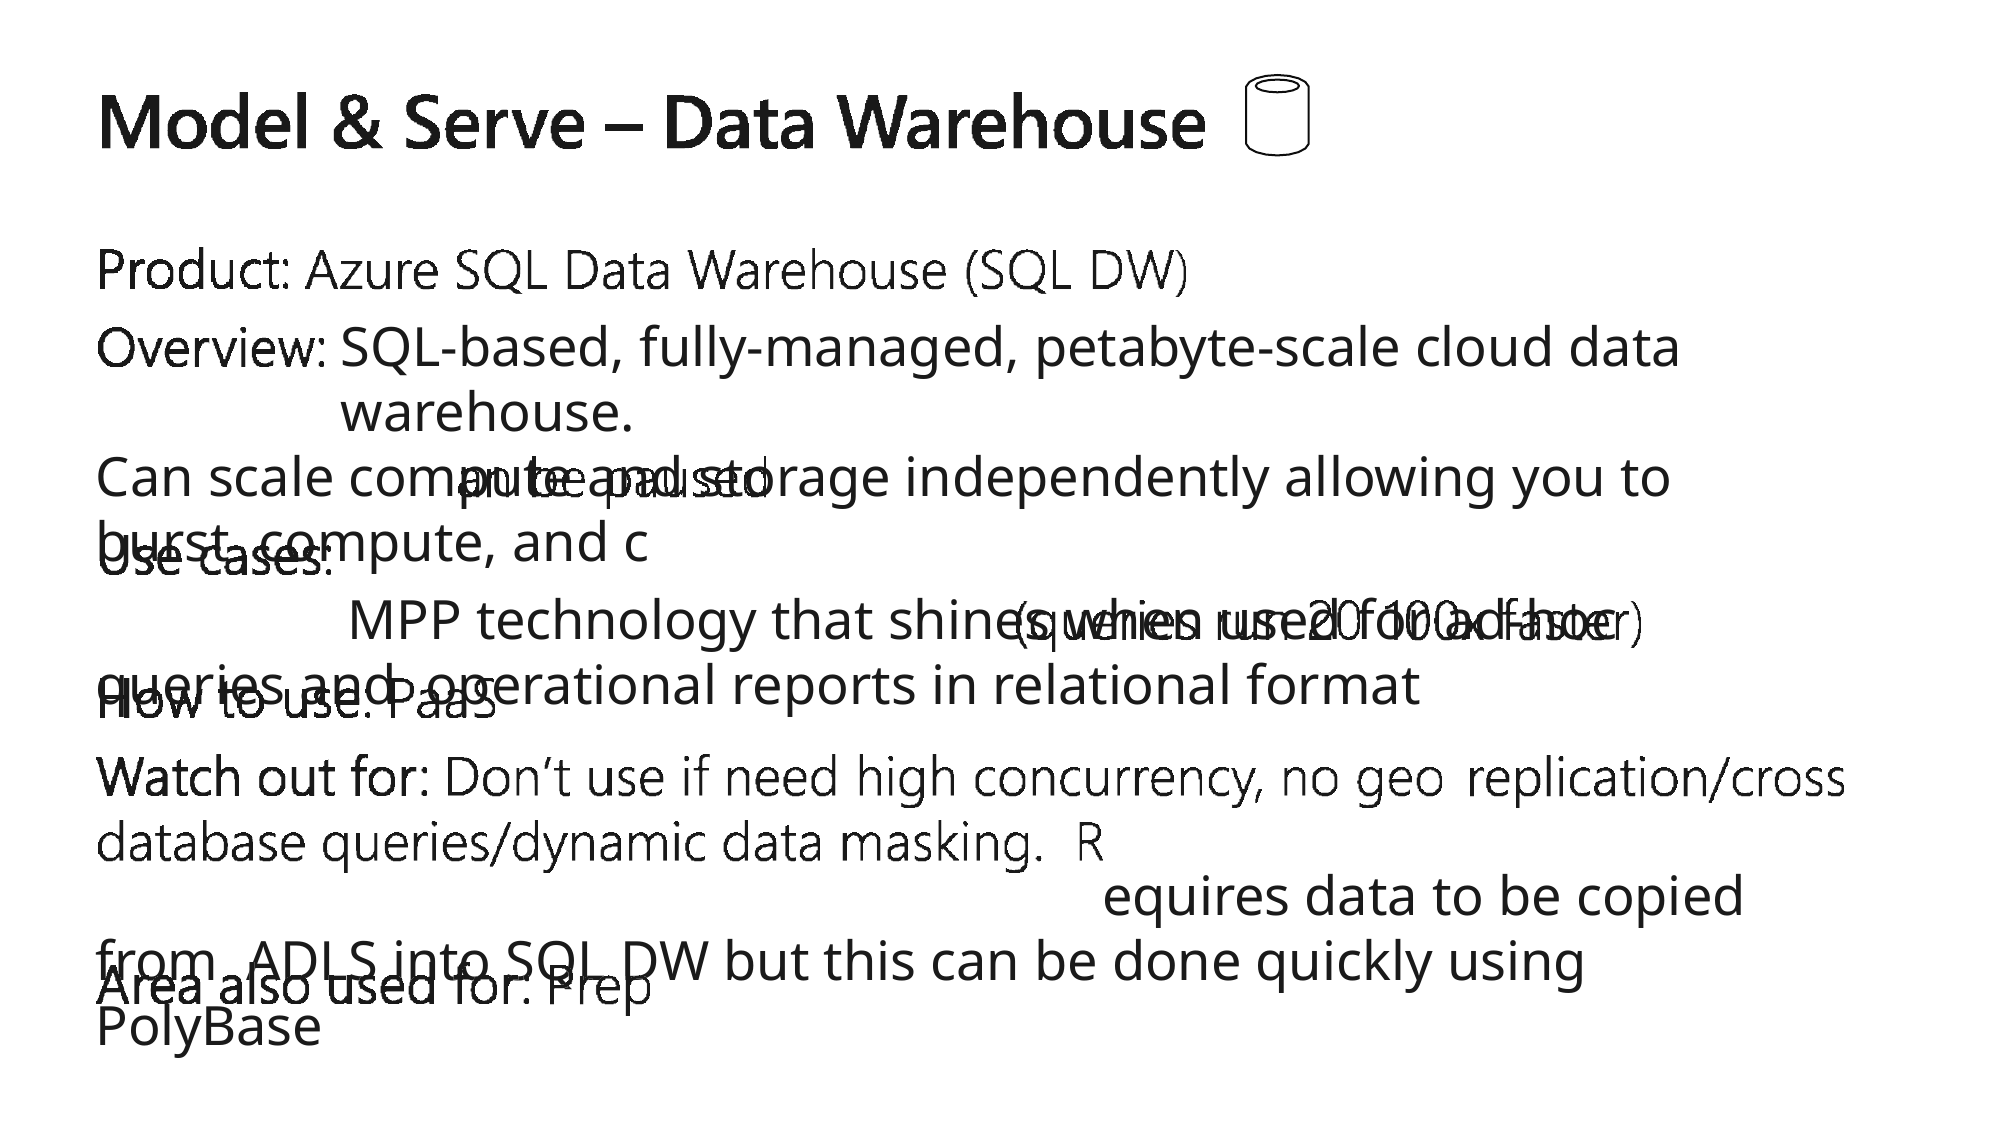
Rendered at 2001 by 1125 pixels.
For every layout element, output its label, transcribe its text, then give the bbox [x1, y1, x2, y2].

text_box SQL-based, fully-managed, petabyte-scale cloud data warehouse. Can scale compute and storage independently allowing you to burst compute, and c MPP technology that shines when used for ad-hoc queries and operational reports in relational format equires data to be copied from ADLS into SQL DW but this can be done quickly using PolyBase [93, 309, 1866, 822]
picture [98, 326, 325, 368]
text_box SQL-based, fully-managed, petabyte-scale cloud data warehouse. Can scale compute and storage independently allowing you to burst compute, and c MPP technology that shines when used for ad-hoc queries and operational reports in relational format equires data to be copied from ADLS into SQL DW but this can be done quickly using PolyBase [93, 814, 1866, 1057]
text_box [447, 754, 1463, 809]
picture [391, 678, 495, 719]
picture [96, 961, 529, 1005]
picture [100, 247, 288, 290]
picture [96, 753, 427, 797]
picture [102, 92, 584, 150]
picture [550, 964, 650, 1016]
picture [667, 92, 1205, 150]
picture [97, 819, 1103, 874]
picture [604, 124, 643, 131]
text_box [1469, 754, 1865, 809]
text_box [1246, 75, 1309, 156]
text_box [1016, 598, 1641, 652]
picture [458, 455, 766, 509]
picture [100, 678, 370, 719]
picture [99, 535, 331, 576]
picture [305, 247, 1186, 298]
